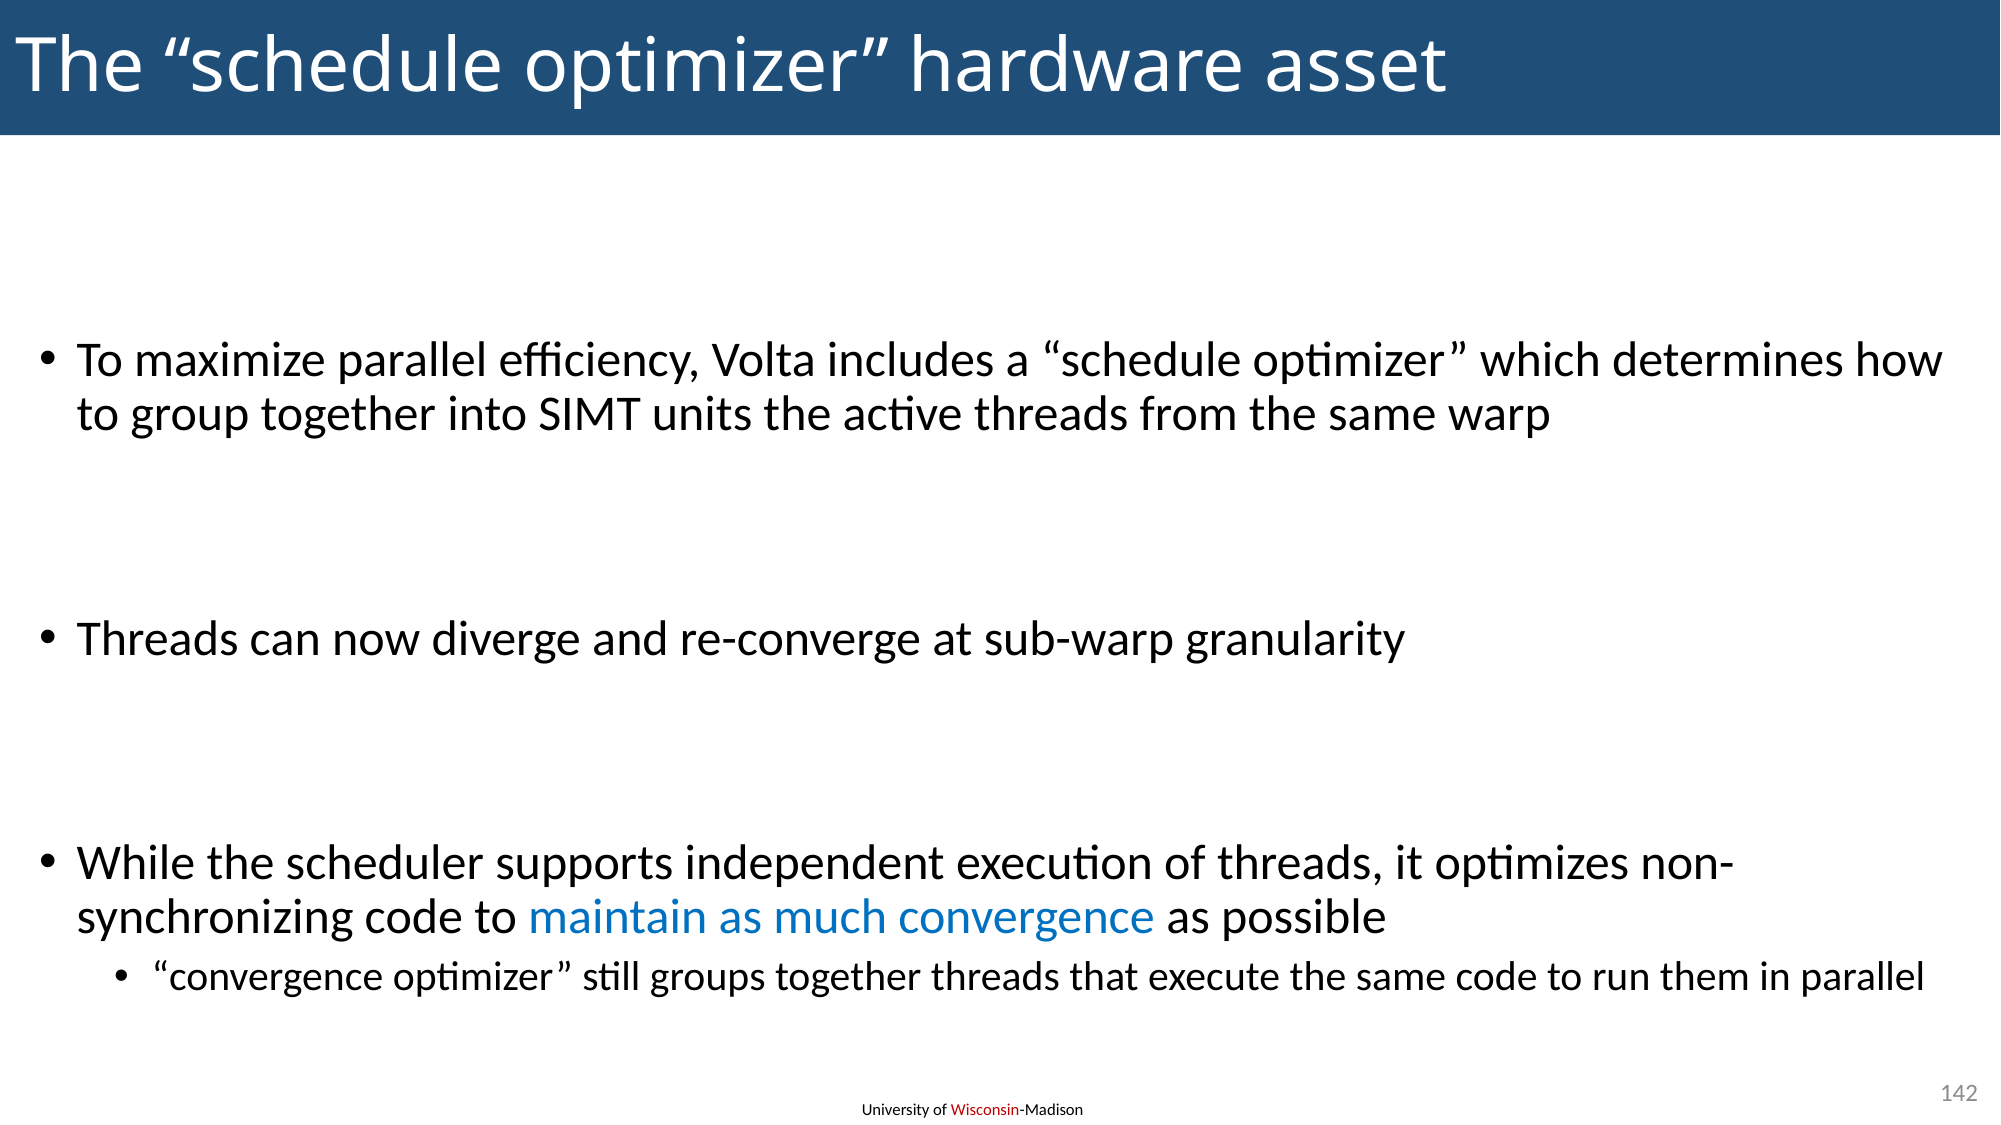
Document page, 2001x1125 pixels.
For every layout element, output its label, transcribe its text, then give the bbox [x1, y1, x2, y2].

slide_number 142 [1879, 1069, 1994, 1114]
list To maximize parallel efficiency, Volta includes a “schedule optimizer” which determines how to group together into SIMT units the active threads from the same warp Threads can now diverge and re-converge at sub-warp granularity While the scheduler supports independent execution of threads, it optimizes non-synchronizing code to maintain as much convergence as possible “convergence optimizer” still groups together threads that execute the same code to run them in parallel [24, 245, 1987, 1055]
title The “schedule optimizer” hardware asset [0, 0, 2000, 136]
